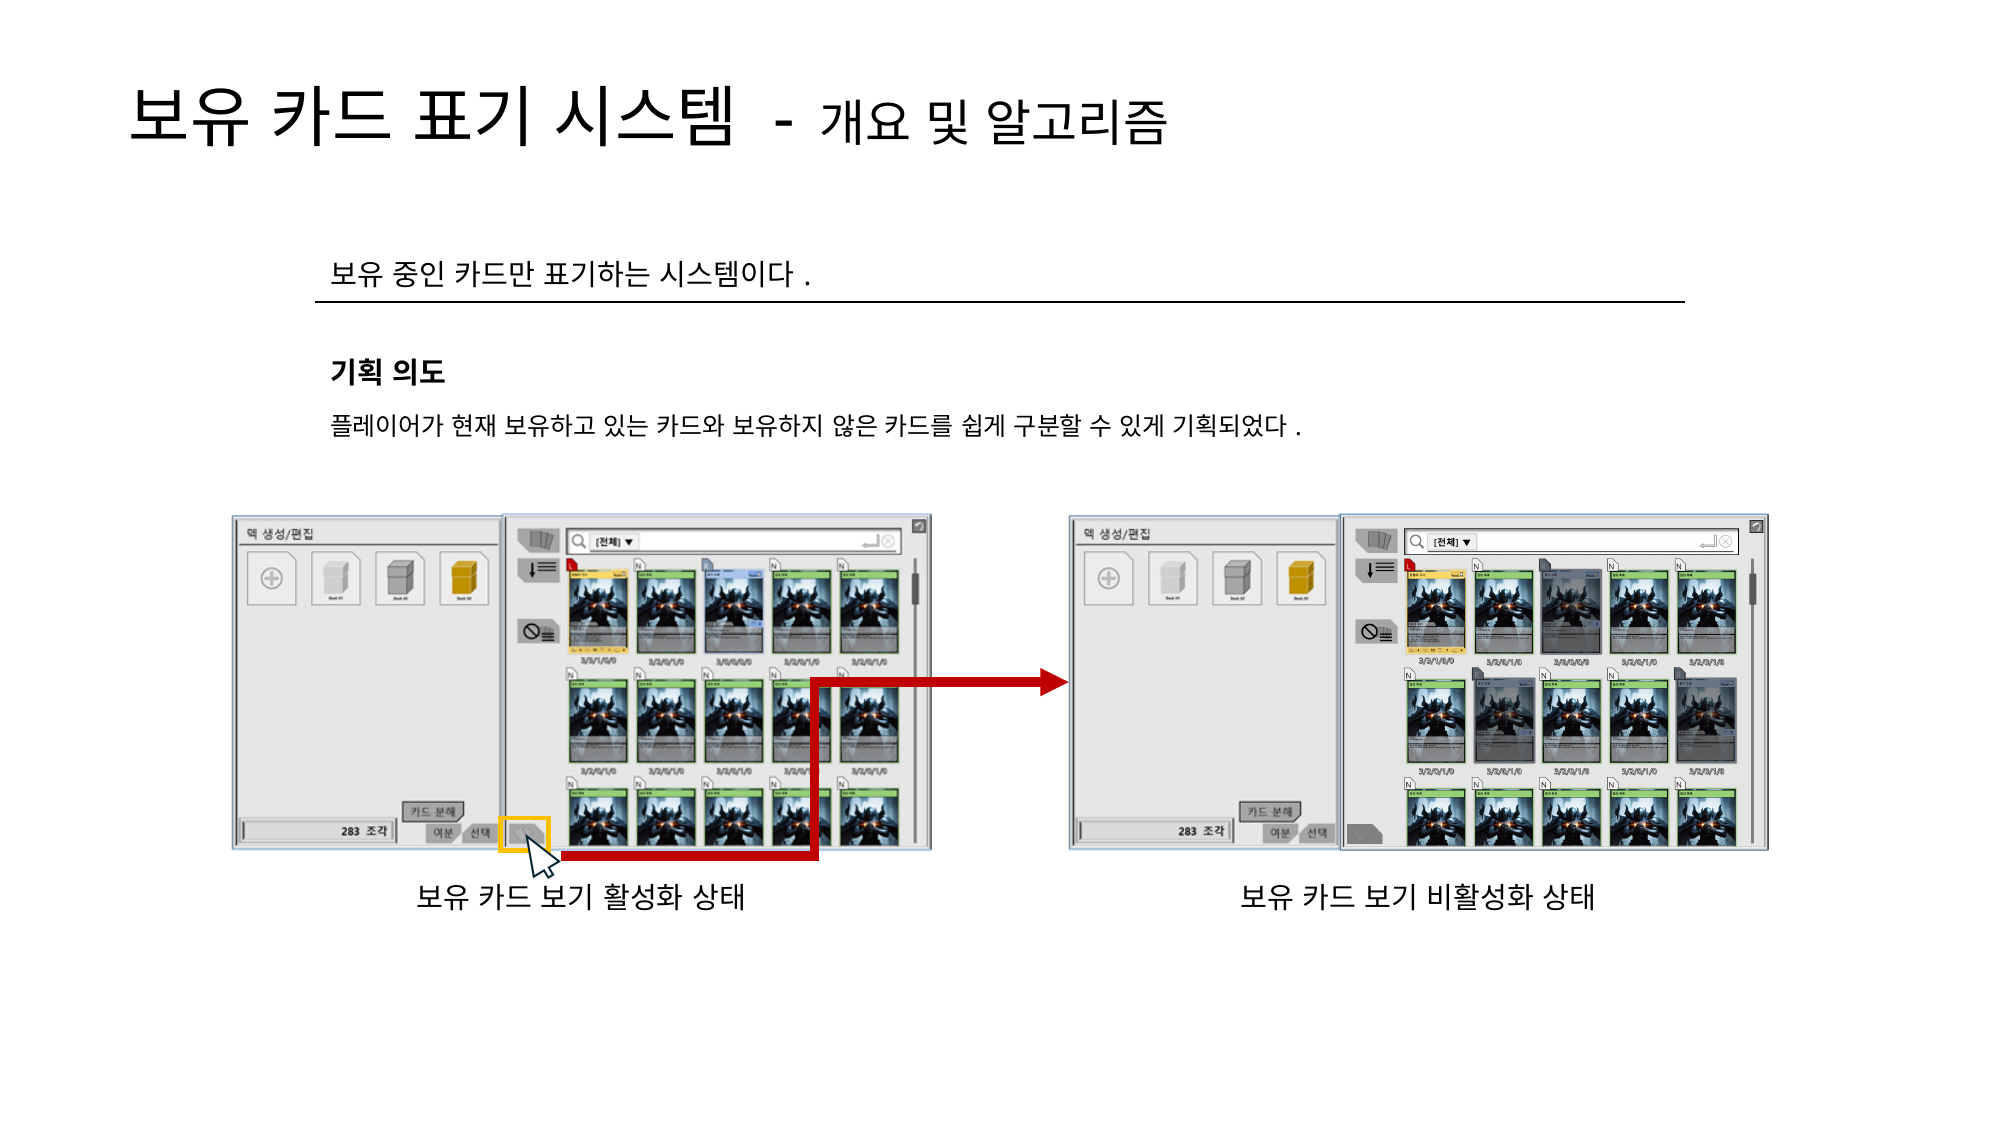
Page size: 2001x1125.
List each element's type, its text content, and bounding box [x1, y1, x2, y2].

table_cell 기획 의도 [315, 303, 1685, 399]
picture [231, 513, 932, 879]
table_cell 플레이어가 현재 보유하고 있는 카드와 보유하지 않은 카드를 쉽게 구분할 수 있게 기획되었다. [315, 399, 1685, 451]
text_box 보유 카드 보기 활성화 상태 [321, 871, 841, 922]
picture [550, 863, 561, 879]
table_header 보유 중인 카드만 표기하는 시스템이다. [315, 244, 1685, 301]
picture [529, 841, 555, 875]
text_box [560, 682, 1069, 856]
picture [1068, 513, 1769, 851]
text_box 보유 카드 표기 시스템 - 개요 및 알고리즘 [113, 63, 1886, 167]
text_box 보유 카드 보기 비활성화 상태 [1165, 872, 1672, 922]
